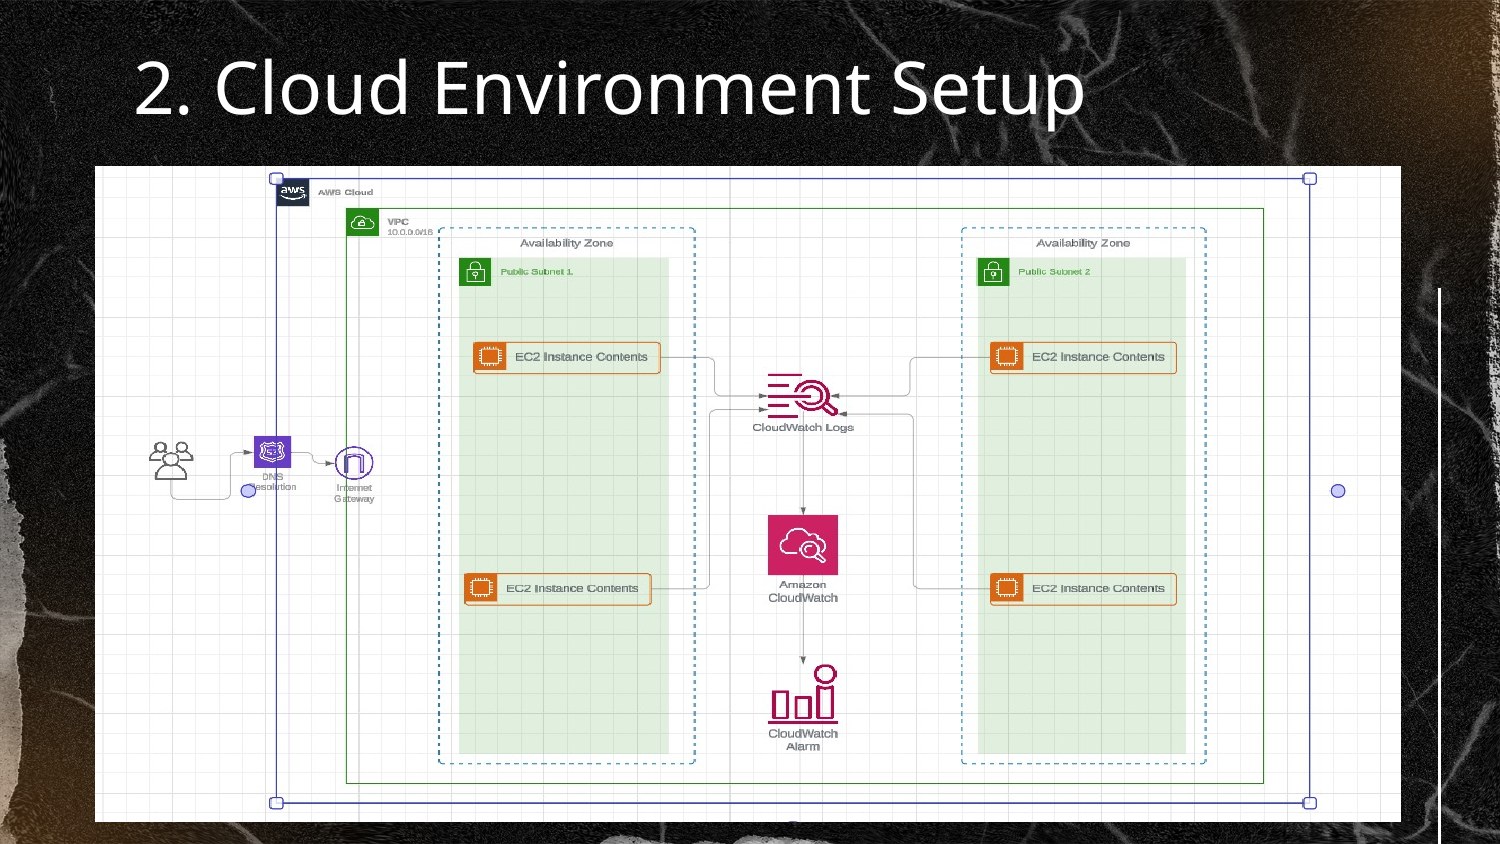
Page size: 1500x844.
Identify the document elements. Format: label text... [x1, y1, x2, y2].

title 2. Cloud Environment Setup [118, 43, 1382, 138]
picture [0, 0, 1500, 844]
